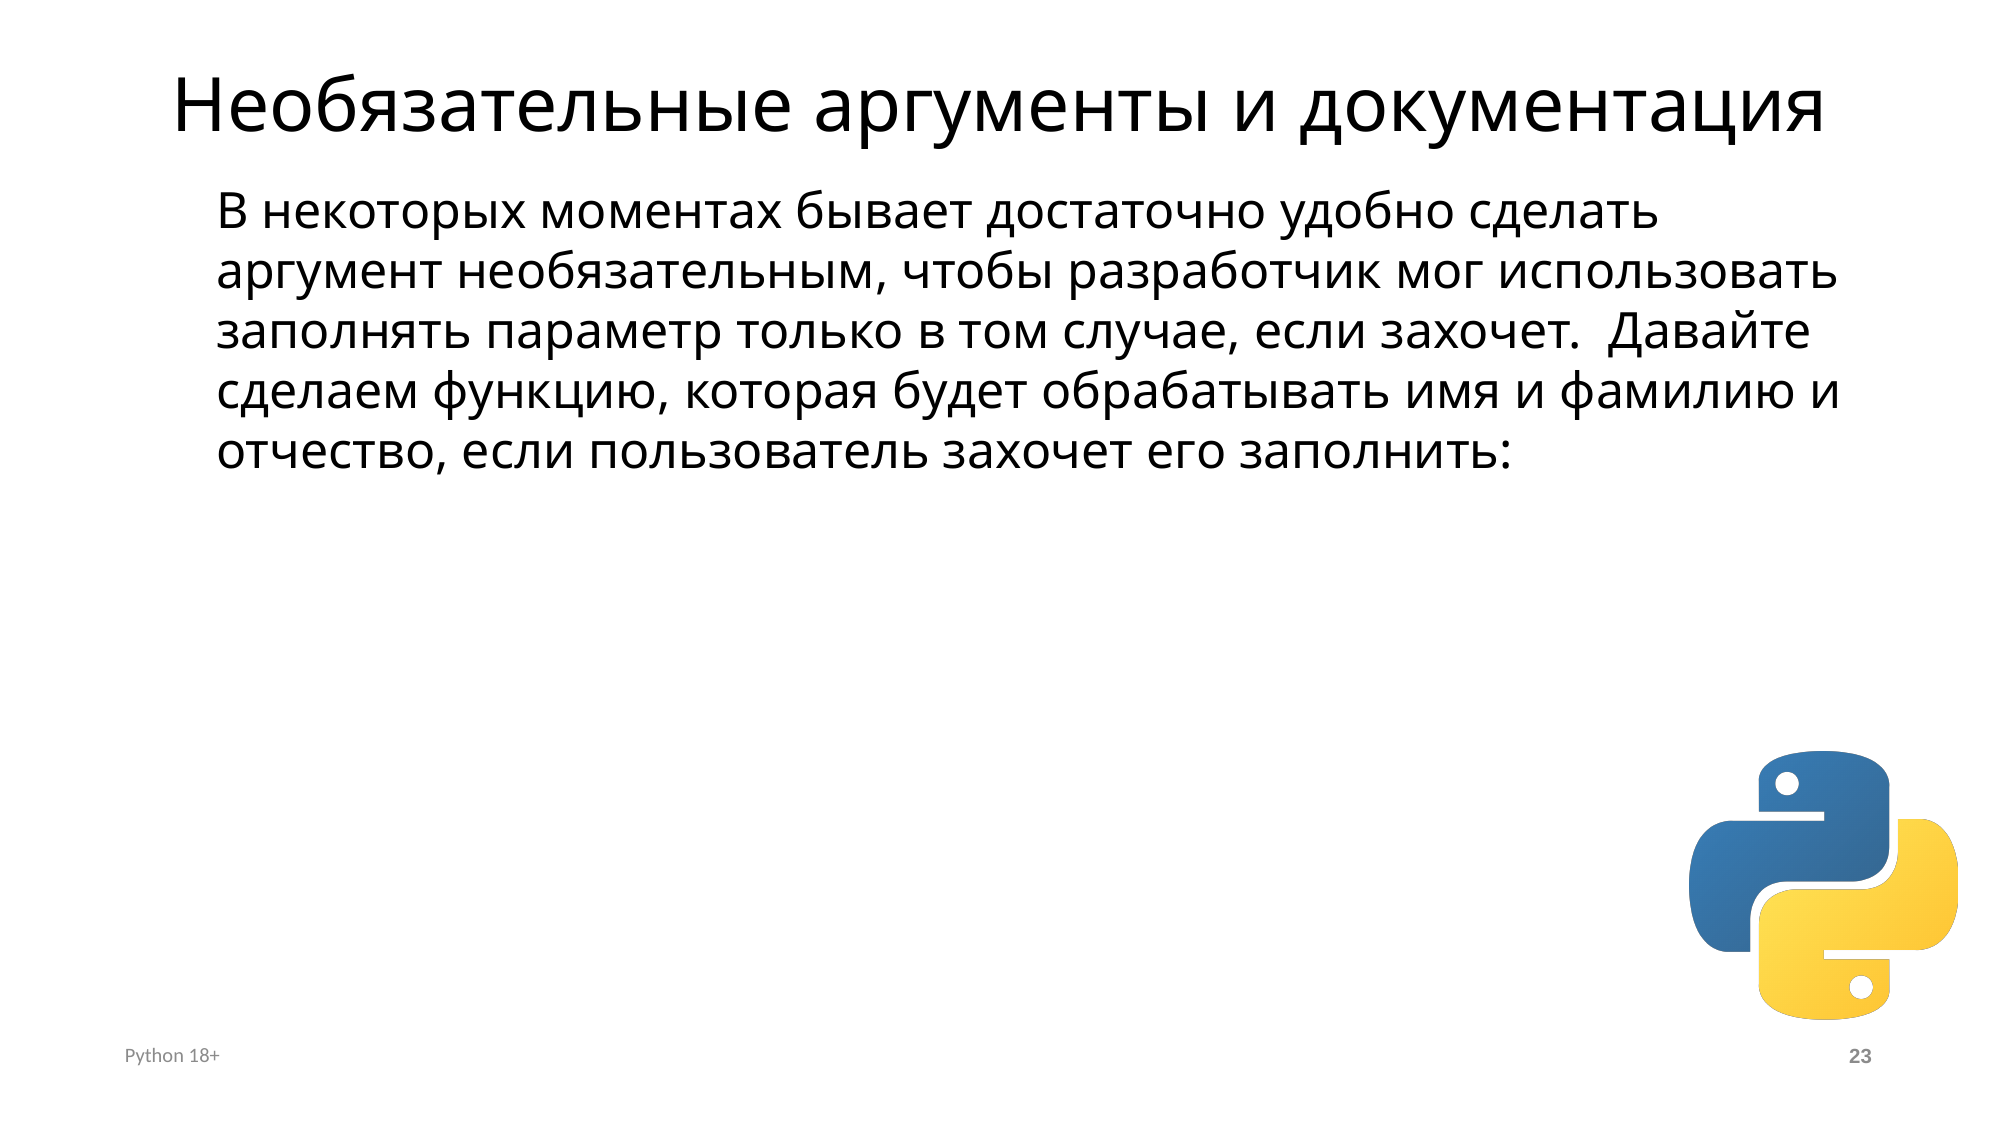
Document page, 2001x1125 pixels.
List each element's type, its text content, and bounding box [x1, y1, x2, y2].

slide_number 23 [1770, 1034, 1877, 1074]
text_box [916, 137, 948, 171]
picture [1689, 751, 1958, 1020]
text_box В некоторых моментах бывает достаточно удобно сделать аргумент необязательным, чтобы разработчик мог использовать заполнять параметр только в том случае, если захочет. Давайте сделаем функцию, которая будет обрабатывать имя и фамилию и отчество, если пользователь захочет его заполнить: [201, 171, 1905, 486]
footer Python 18+ [124, 1036, 1577, 1074]
title Необязательные аргументы и документация [124, 54, 1876, 184]
